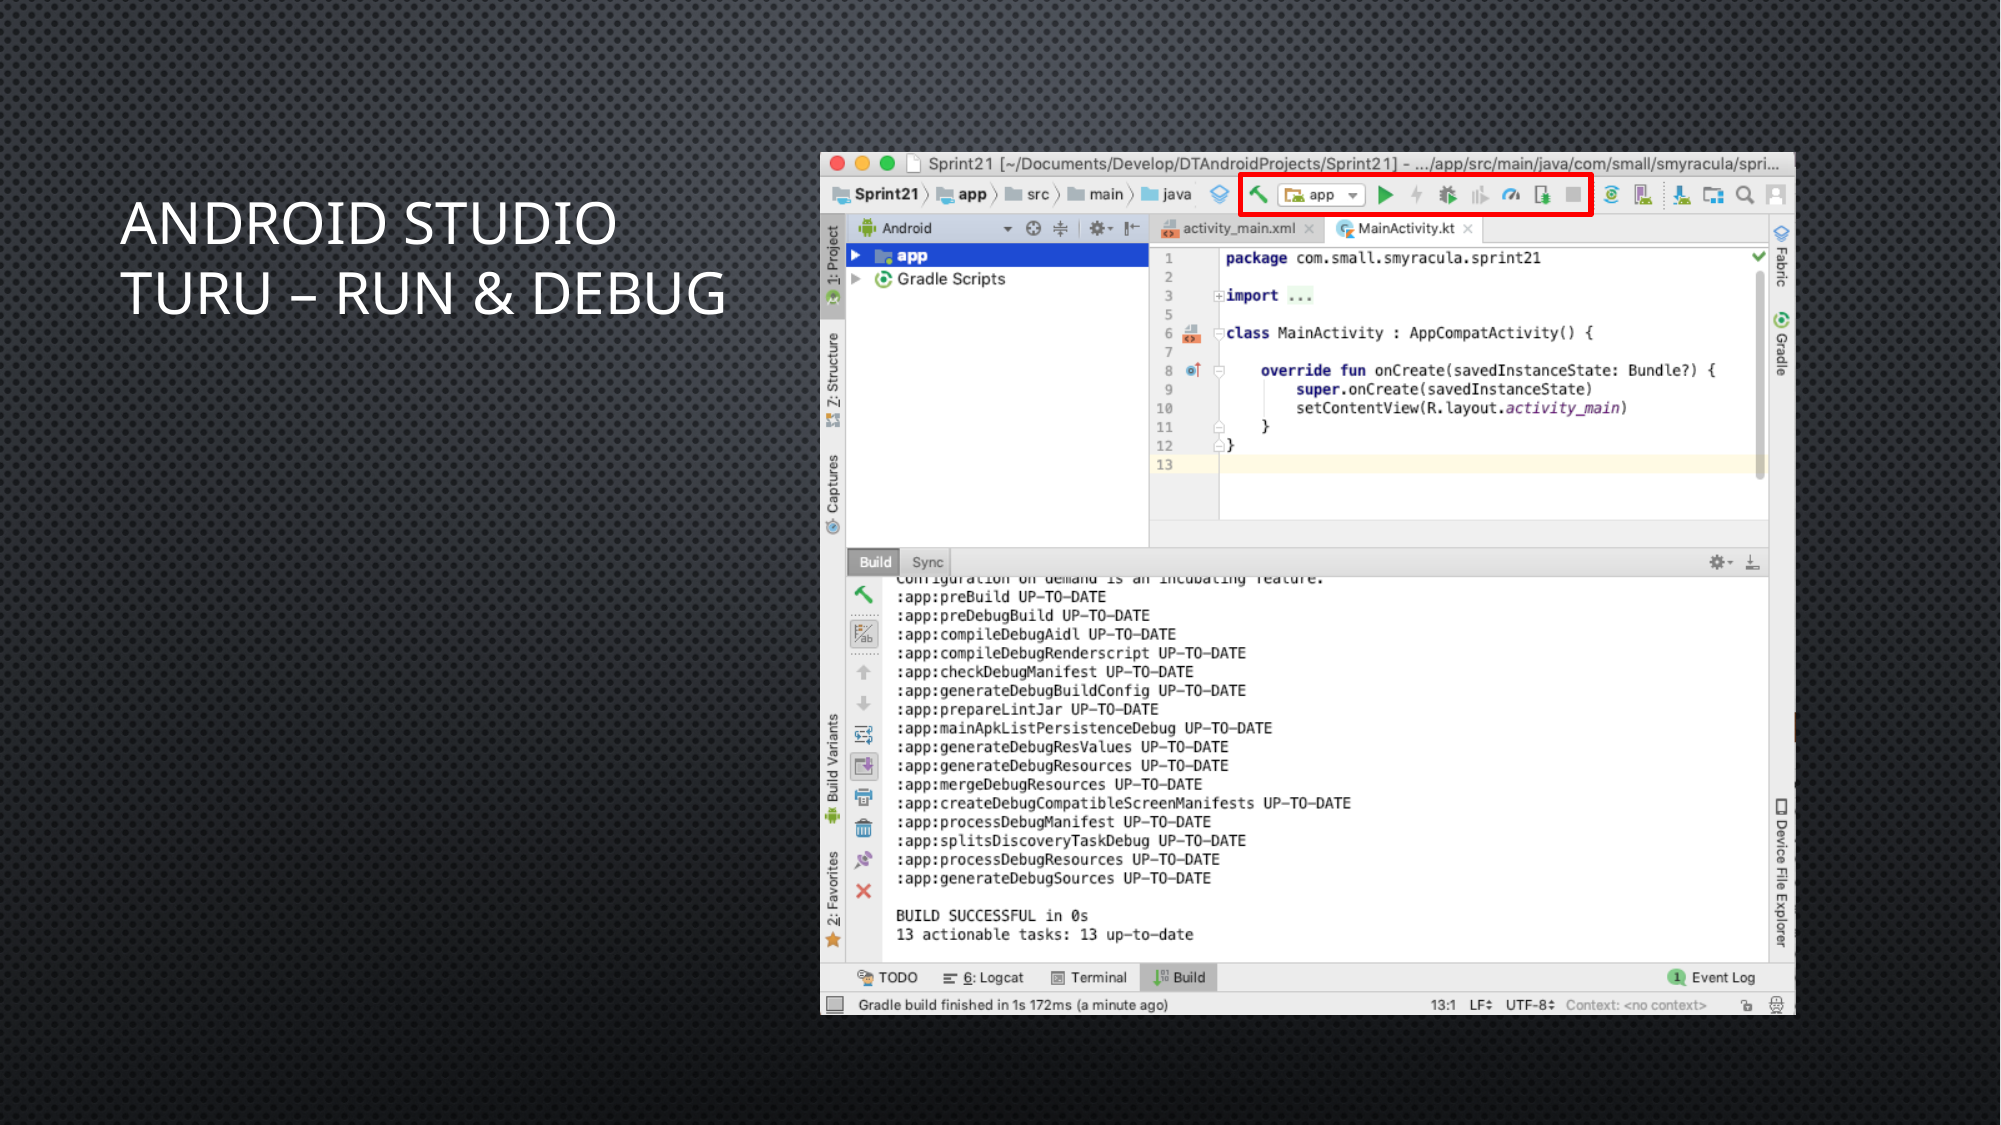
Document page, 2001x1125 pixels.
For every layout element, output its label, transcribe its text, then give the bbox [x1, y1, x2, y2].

text_box [105, 437, 704, 965]
title Androıd studıo turu – run & debug [105, 99, 755, 413]
picture [820, 152, 1797, 1016]
